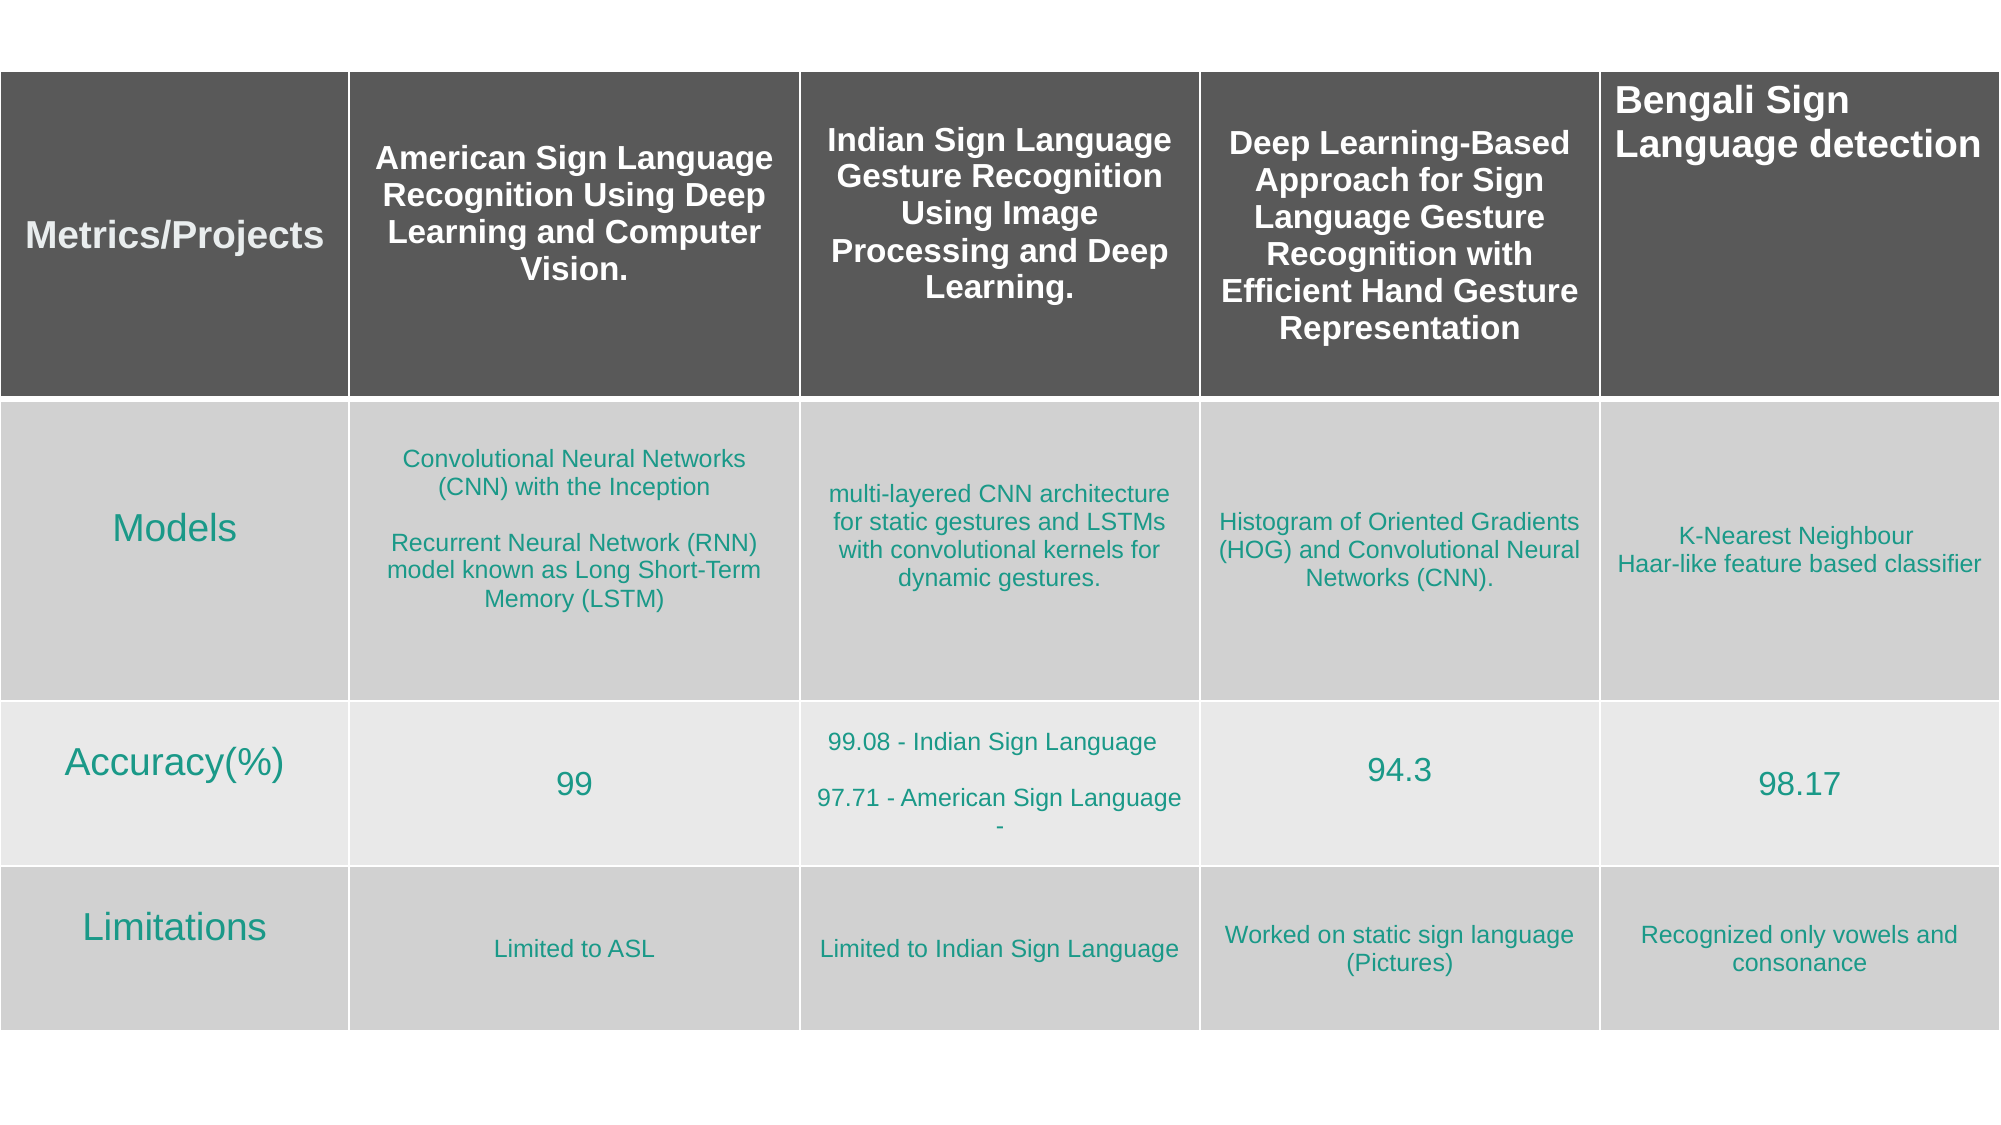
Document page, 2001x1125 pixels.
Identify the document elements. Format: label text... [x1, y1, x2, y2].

table_cell multi-layered CNN architecture for static gestures and LSTMs with convolutional kernels for dynamic gestures. [801, 402, 1199, 700]
table_header Deep Learning-Based Approach for Sign Language Gesture Recognition with Efficient Hand Gesture Representation [1201, 72, 1599, 396]
table_cell Convolutional Neural Networks (CNN) with the Inception Recurrent Neural Network (RNN) model known as Long Short-Term Memory (LSTM) [350, 402, 799, 700]
table_cell Limitations [1, 867, 348, 1030]
table_cell K-Nearest Neighbour Haar-like feature based classifier [1601, 402, 1999, 700]
table_cell Recognized only vowels and consonance [1601, 867, 1999, 1030]
table_cell 99 [350, 702, 799, 865]
table_header Bengali Sign Language detection [1601, 72, 1999, 396]
table_cell Histogram of Oriented Gradients (HOG) and Convolutional Neural Networks (CNN). [1201, 402, 1599, 700]
table_cell Limited to ASL [350, 867, 799, 1030]
table_header American Sign Language Recognition Using Deep Learning and Computer Vision. [350, 72, 799, 396]
table_cell Models [1, 402, 348, 700]
table_header Metrics/Projects [1, 72, 348, 396]
table_header Indian Sign Language Gesture Recognition Using Image Processing and Deep Learning. [801, 72, 1199, 396]
table_cell 99.08 - Indian Sign Language 97.71 - American Sign Language - [801, 702, 1199, 865]
table_cell Limited to Indian Sign Language [801, 867, 1199, 1030]
table_cell Worked on static sign language (Pictures) [1201, 867, 1599, 1030]
table_cell 98.17 [1601, 702, 1999, 865]
table_cell Accuracy(%) [1, 702, 348, 865]
table_cell 94.3 [1201, 702, 1599, 865]
